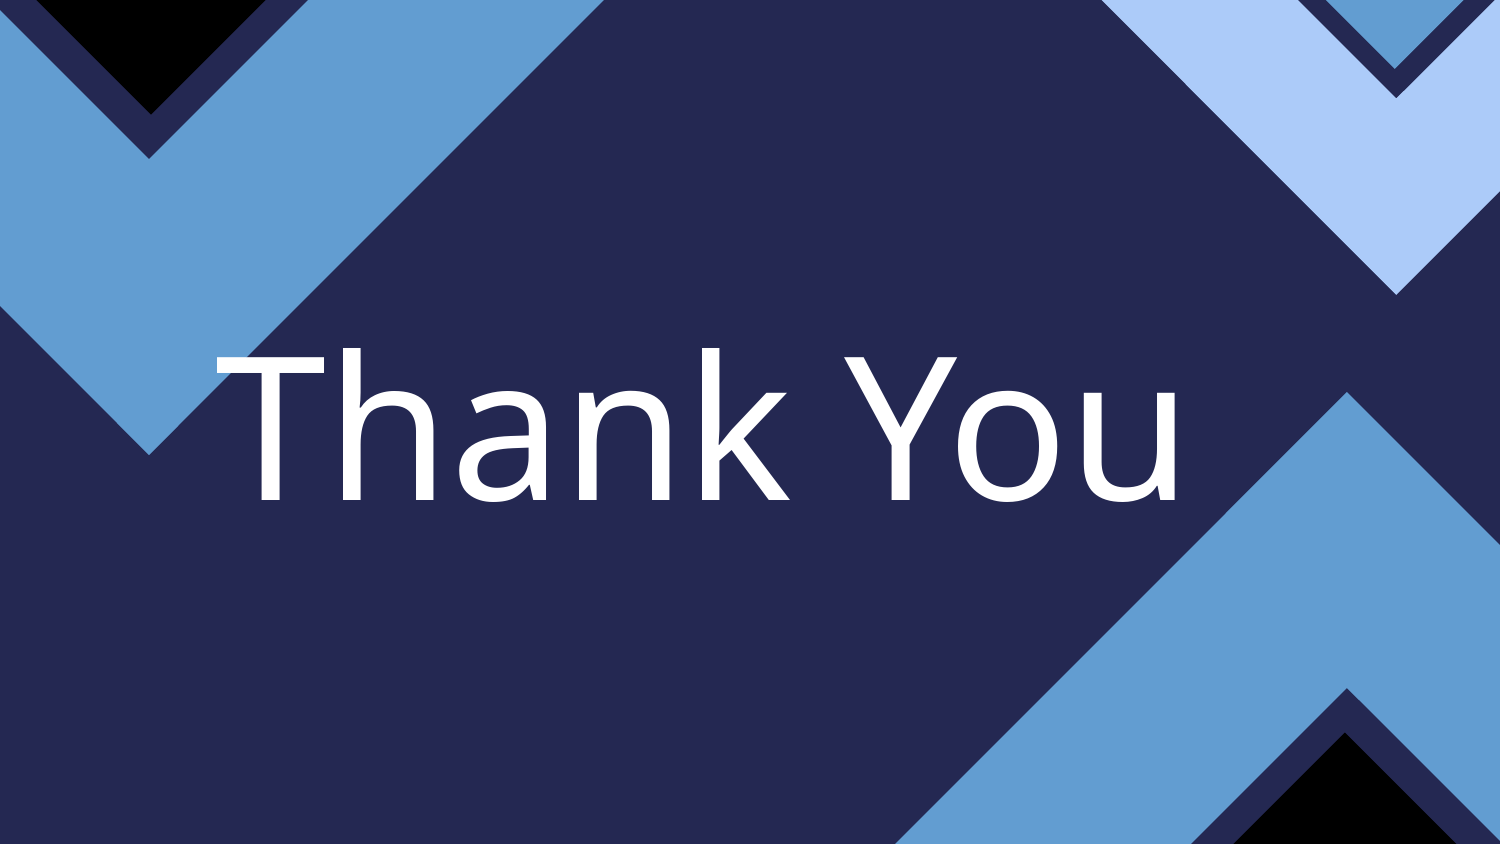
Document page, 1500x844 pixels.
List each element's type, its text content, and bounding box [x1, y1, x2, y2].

text_box Thank You [200, 293, 1459, 548]
